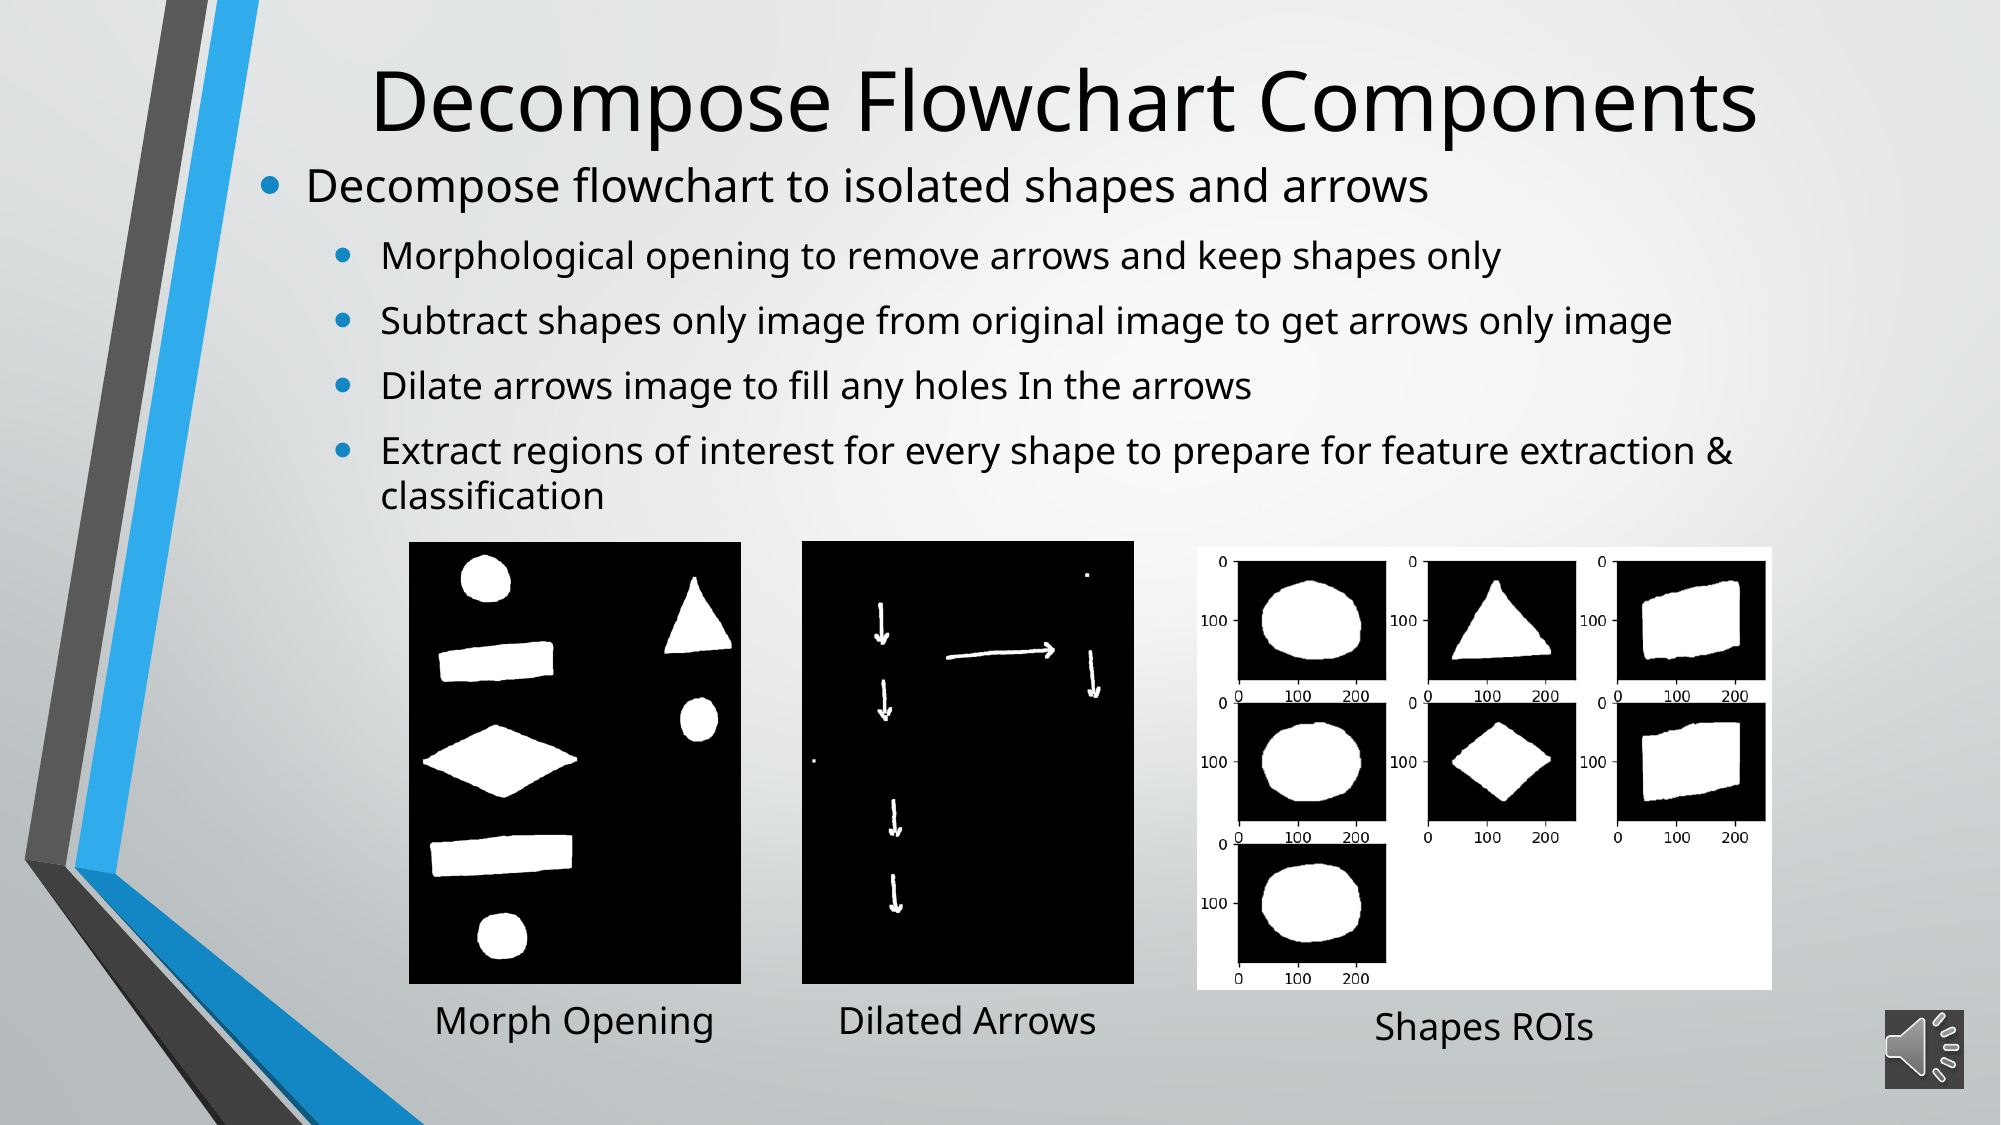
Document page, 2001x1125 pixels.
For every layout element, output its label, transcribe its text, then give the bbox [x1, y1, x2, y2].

picture [802, 541, 1134, 984]
picture [408, 541, 741, 984]
title Decompose Flowchart Components [243, 38, 1887, 158]
text_box Morph Opening [419, 989, 730, 1050]
text_box Shapes ROIs [1359, 995, 1610, 1055]
text_box Decompose flowchart to isolated shapes and arrows Morphological opening to remove arrows and keep shapes only Subtract shapes only image from original image to get arrows only image Dilate arrows image to fill any holes In the arrows Extract regions of interest for every shape to prepare for feature extraction & classification [243, 175, 1887, 564]
picture [1884, 1009, 1965, 1090]
text_box Dilated Arrows [823, 989, 1112, 1050]
picture [1196, 547, 1773, 990]
